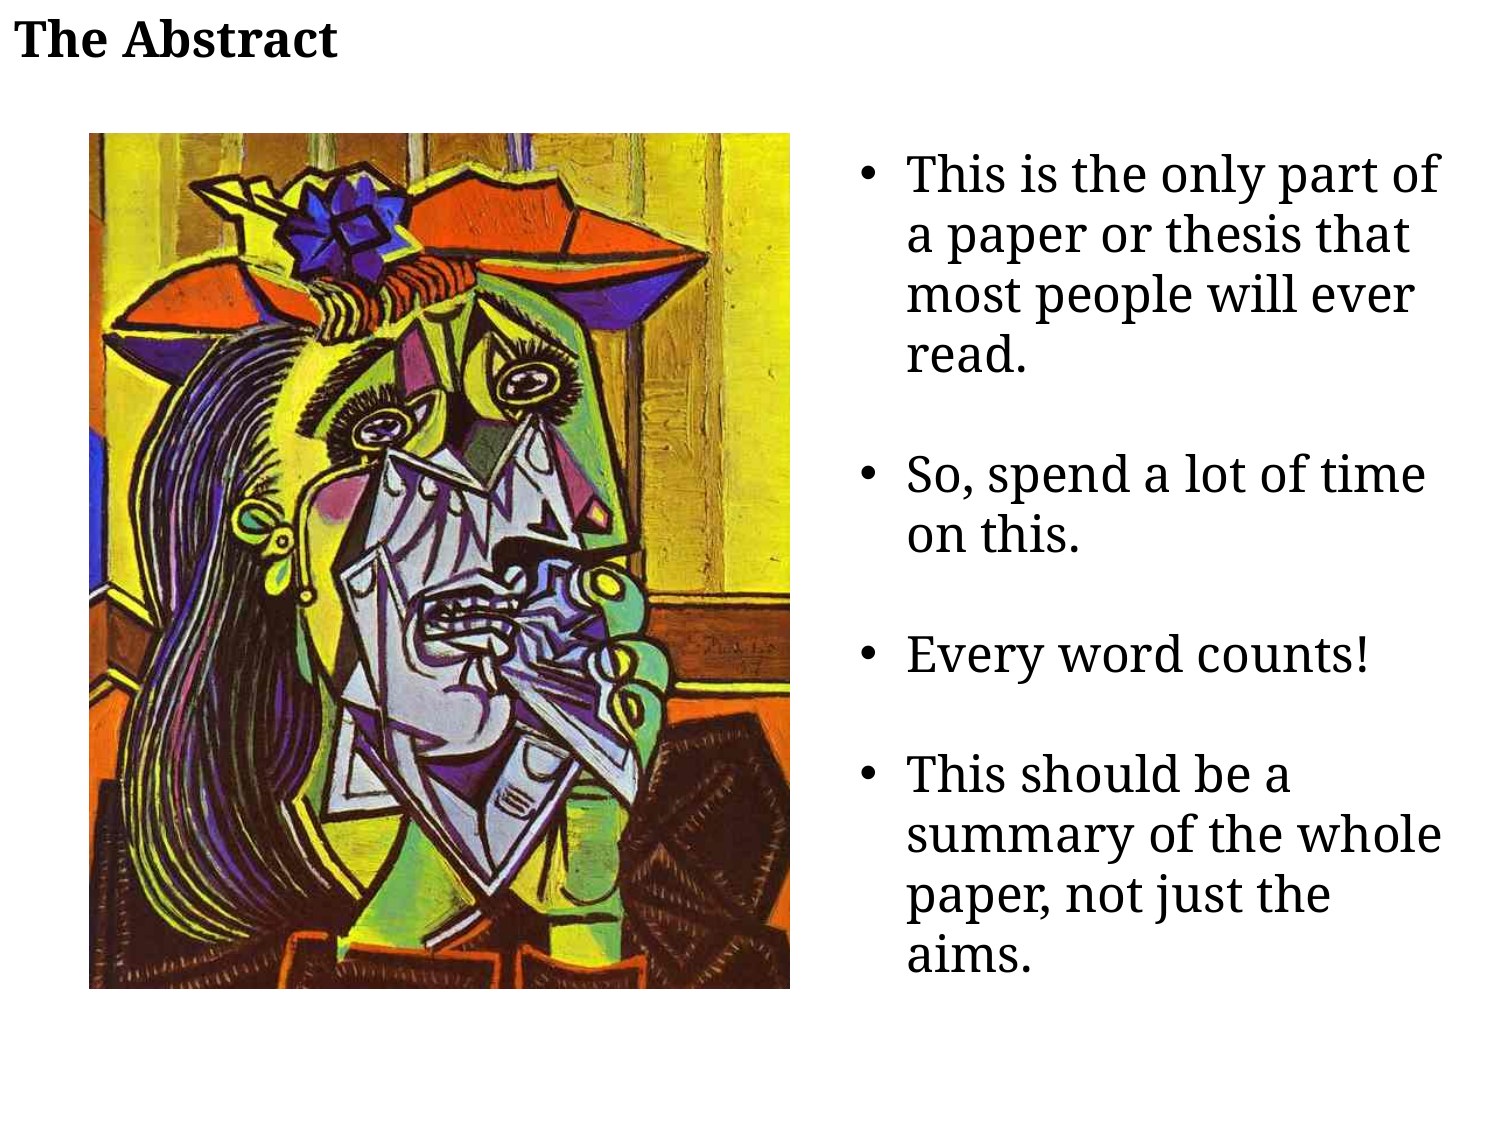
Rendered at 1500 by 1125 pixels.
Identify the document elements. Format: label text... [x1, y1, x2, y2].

picture [89, 133, 791, 989]
text_box The Abstract [0, 0, 1500, 75]
text_box This is the only part of a paper or thesis that most people will ever read. So, spend a lot of time on this. Every word counts! This should be a summary of the whole paper, not just the aims. [844, 134, 1459, 1050]
